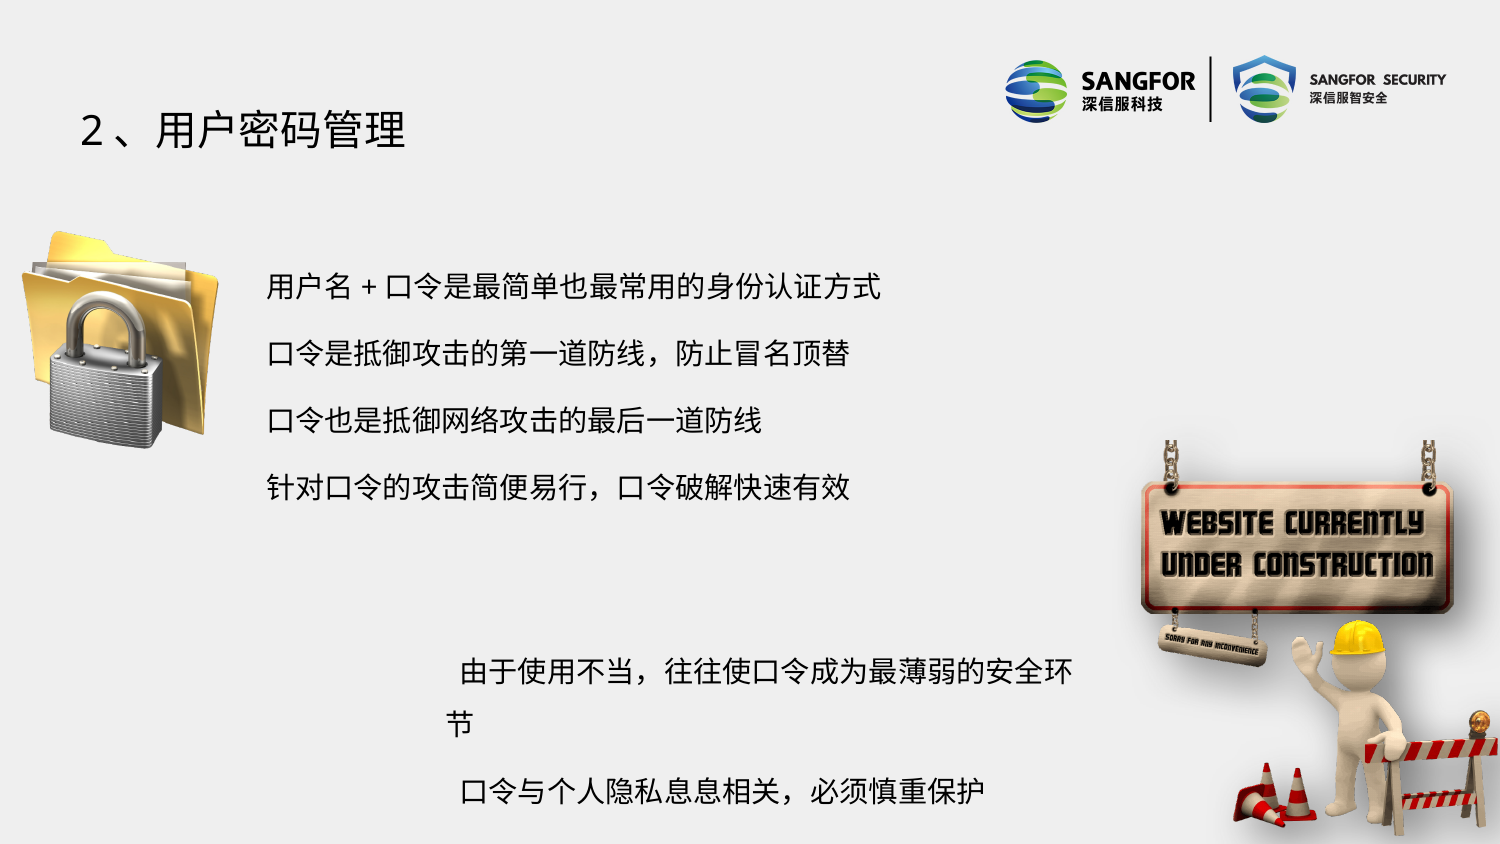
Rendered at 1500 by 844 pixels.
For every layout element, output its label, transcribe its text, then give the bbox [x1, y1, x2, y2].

text_box 用户名+口令是最简单也最常用的身份认证方式 口令是抵御攻击的第一道防线，防止冒名顶替 口令也是抵御网络攻击的最后一道防线 针对口令的攻击简便易行，口令破解快速有效 [237, 243, 933, 512]
picture [0, 0, 1500, 844]
title 2、用户密码管理 [64, 102, 677, 155]
text_box 由于使用不当，往往使口令成为最薄弱的安全环节 口令与个人隐私息息相关，必须慎重保护 [431, 628, 1114, 816]
